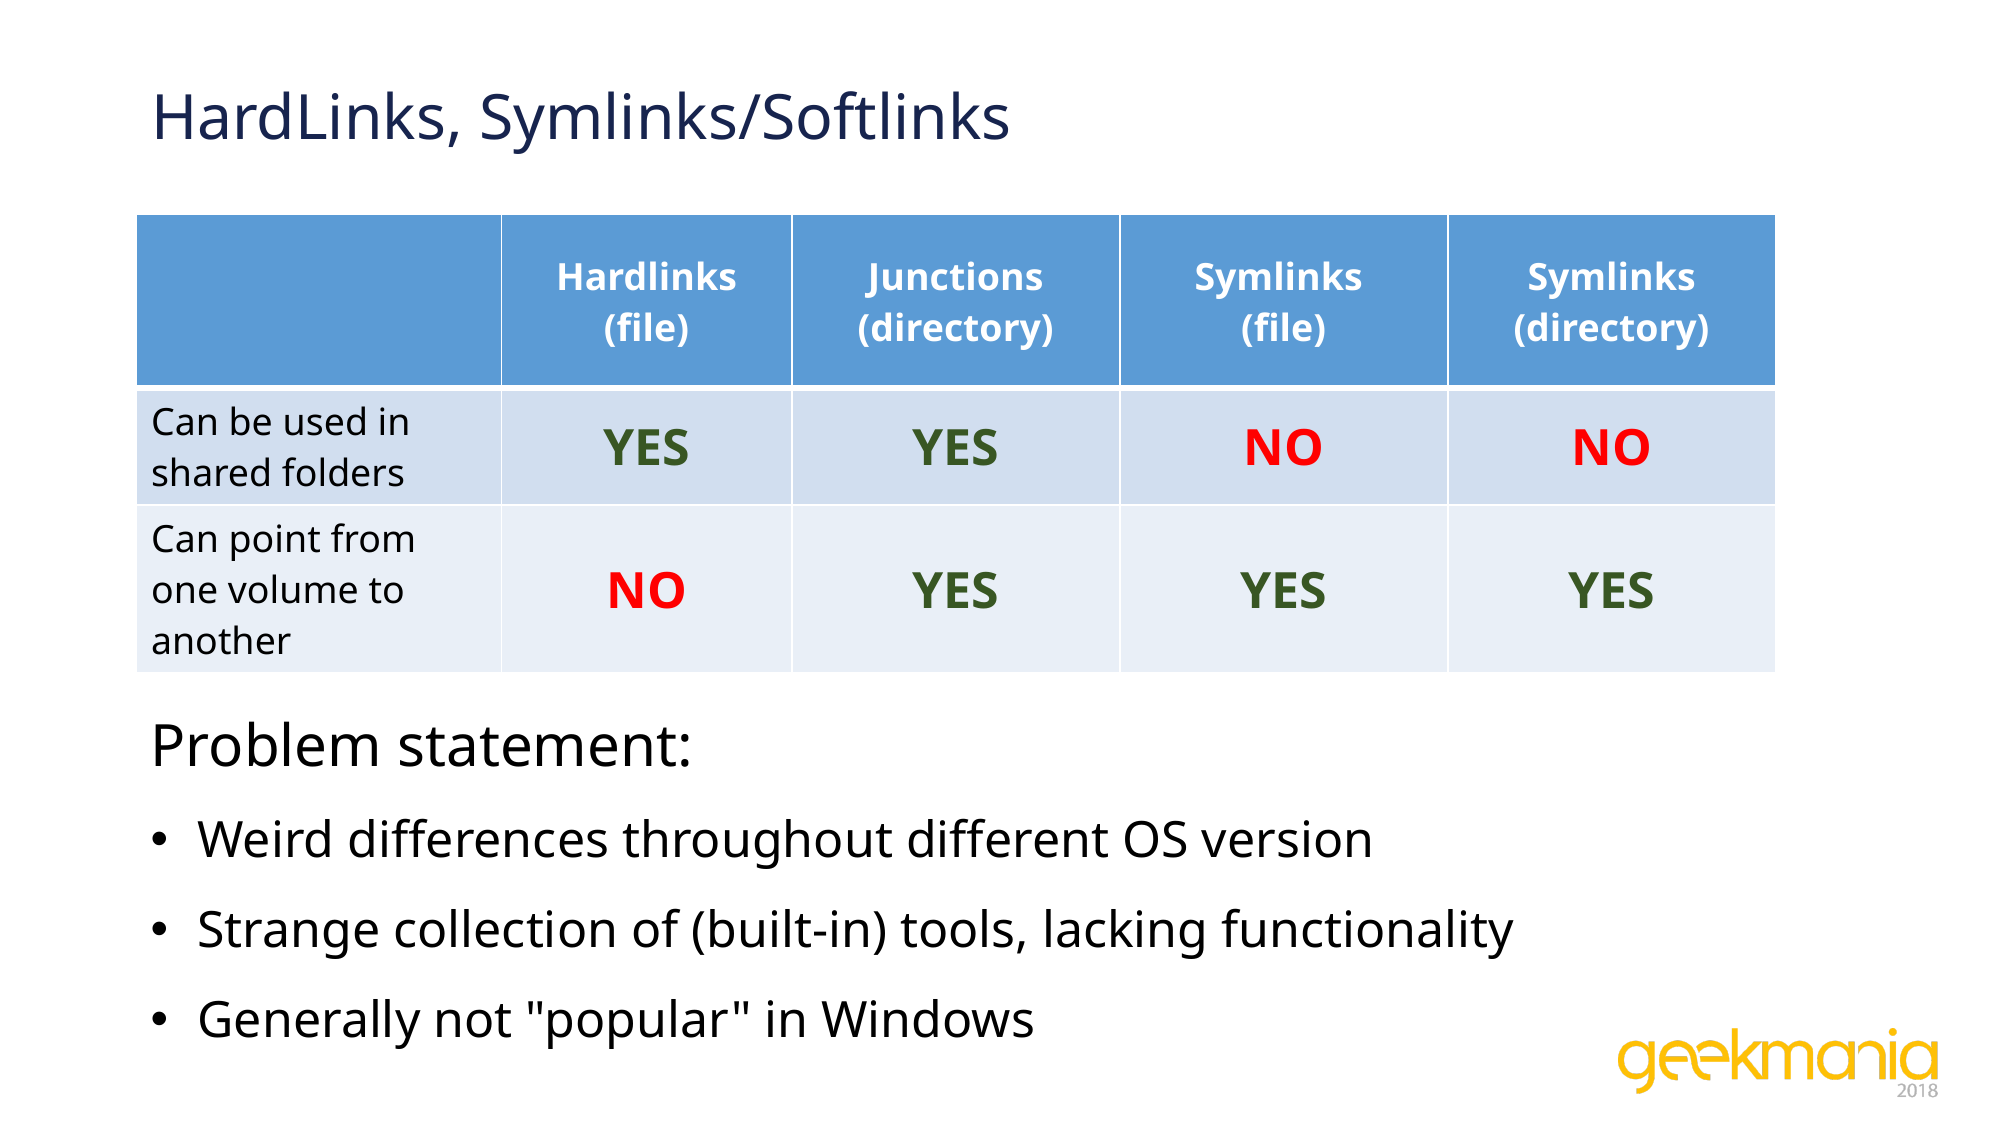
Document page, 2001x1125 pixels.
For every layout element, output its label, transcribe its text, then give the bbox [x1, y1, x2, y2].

table_cell YES [793, 391, 1119, 504]
table_cell Can point from one volume to another [137, 506, 501, 665]
table_cell Can be used in shared folders [137, 391, 501, 504]
table_cell YES [502, 391, 791, 504]
title HardLinks, Symlinks/Softlinks [135, 72, 1861, 167]
picture [1618, 1028, 1938, 1102]
table_cell YES [793, 506, 1119, 665]
table_header Hardlinks (file) [502, 215, 791, 385]
table_header Symlinks (file) [1121, 215, 1447, 385]
table_cell YES [1449, 506, 1775, 672]
text_box Problem statement: Weird differences throughout different OS version Strange collection of (built-in) tools, lacking functionality Generally not "popular" in Windows [135, 665, 1684, 1056]
table_cell YES [1121, 506, 1447, 665]
table_cell NO [502, 506, 791, 665]
table_header Symlinks (directory) [1449, 215, 1775, 385]
table_header [137, 215, 501, 385]
table_cell NO [1449, 391, 1775, 504]
table_cell NO [1121, 391, 1447, 504]
table_header Junctions (directory) [793, 215, 1119, 385]
